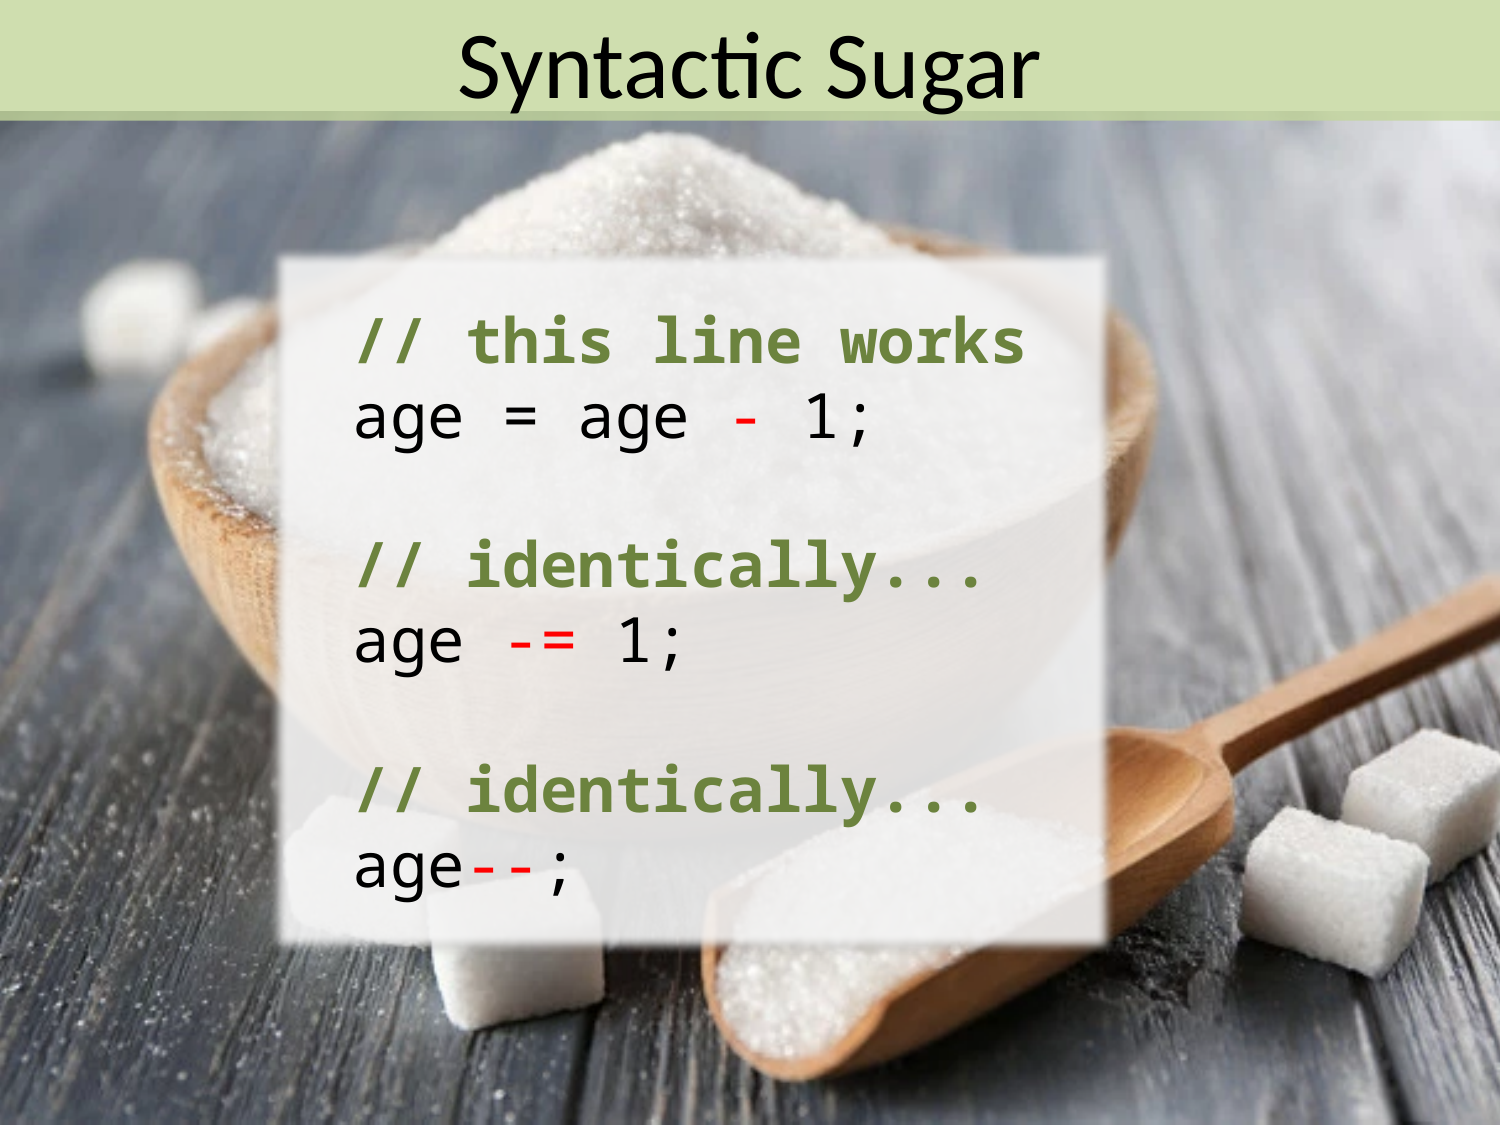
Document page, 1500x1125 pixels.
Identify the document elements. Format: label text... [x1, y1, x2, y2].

text_box Syntactic Sugar [0, 0, 1500, 111]
picture [0, 111, 1500, 1125]
